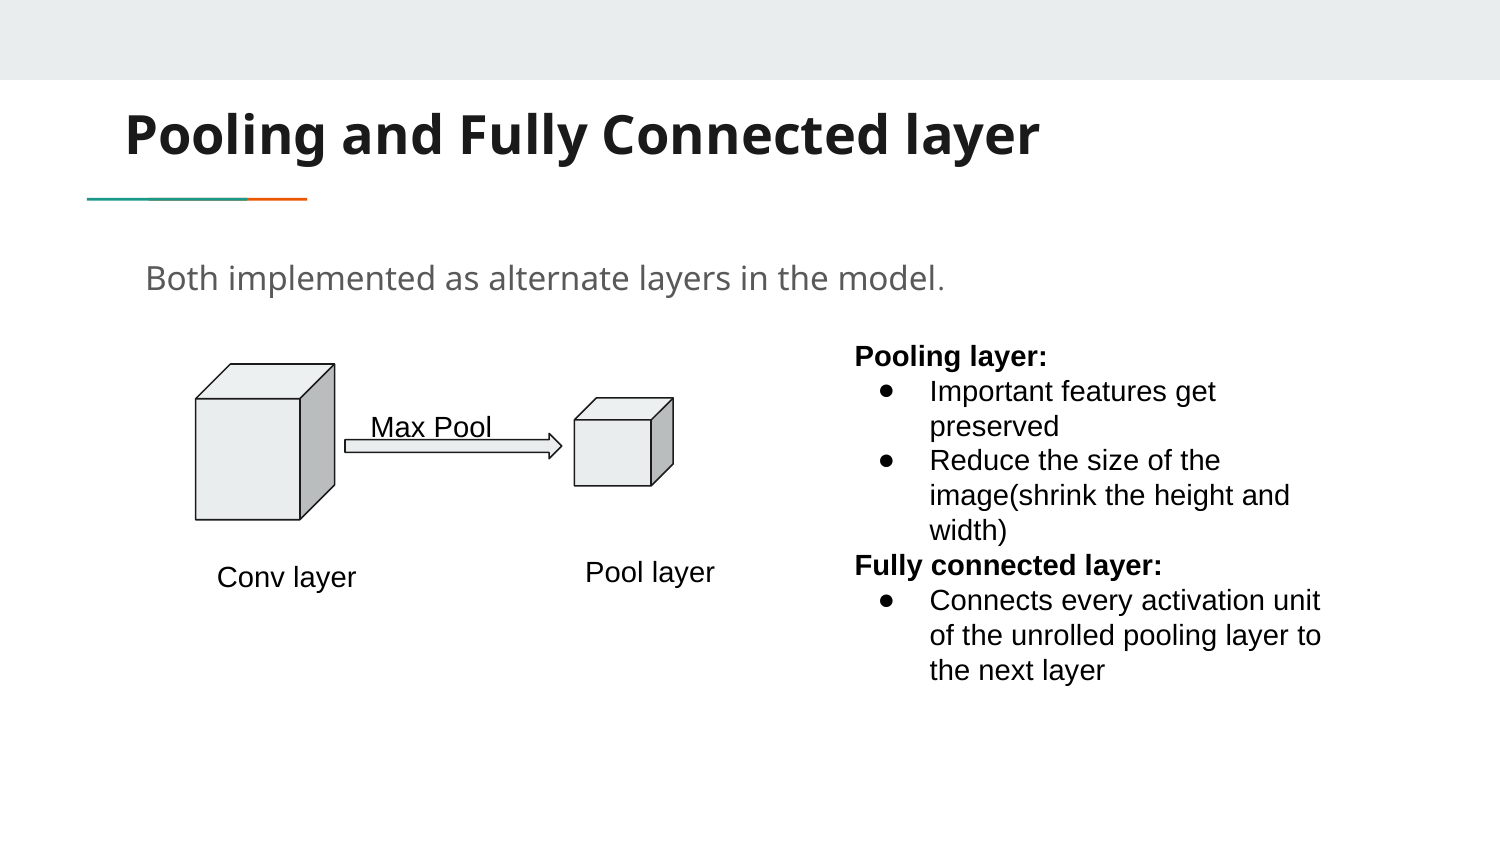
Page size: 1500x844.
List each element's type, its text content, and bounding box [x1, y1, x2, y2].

text_box Pooling layer: Important features get preserved Reduce the size of the image(shrink the height and width) Fully connected layer: Connects every activation unit of the unrolled pooling layer to the next layer [839, 321, 1349, 707]
text_box [345, 434, 562, 459]
title Pooling and Fully Connected layer [109, 85, 1371, 174]
list Both implemented as alternate layers in the model. [130, 236, 1392, 775]
text_box Pool layer [570, 538, 754, 579]
text_box Max Pool [355, 393, 562, 434]
text_box [195, 364, 335, 520]
text_box Conv layer [201, 542, 385, 583]
text_box [574, 397, 674, 486]
